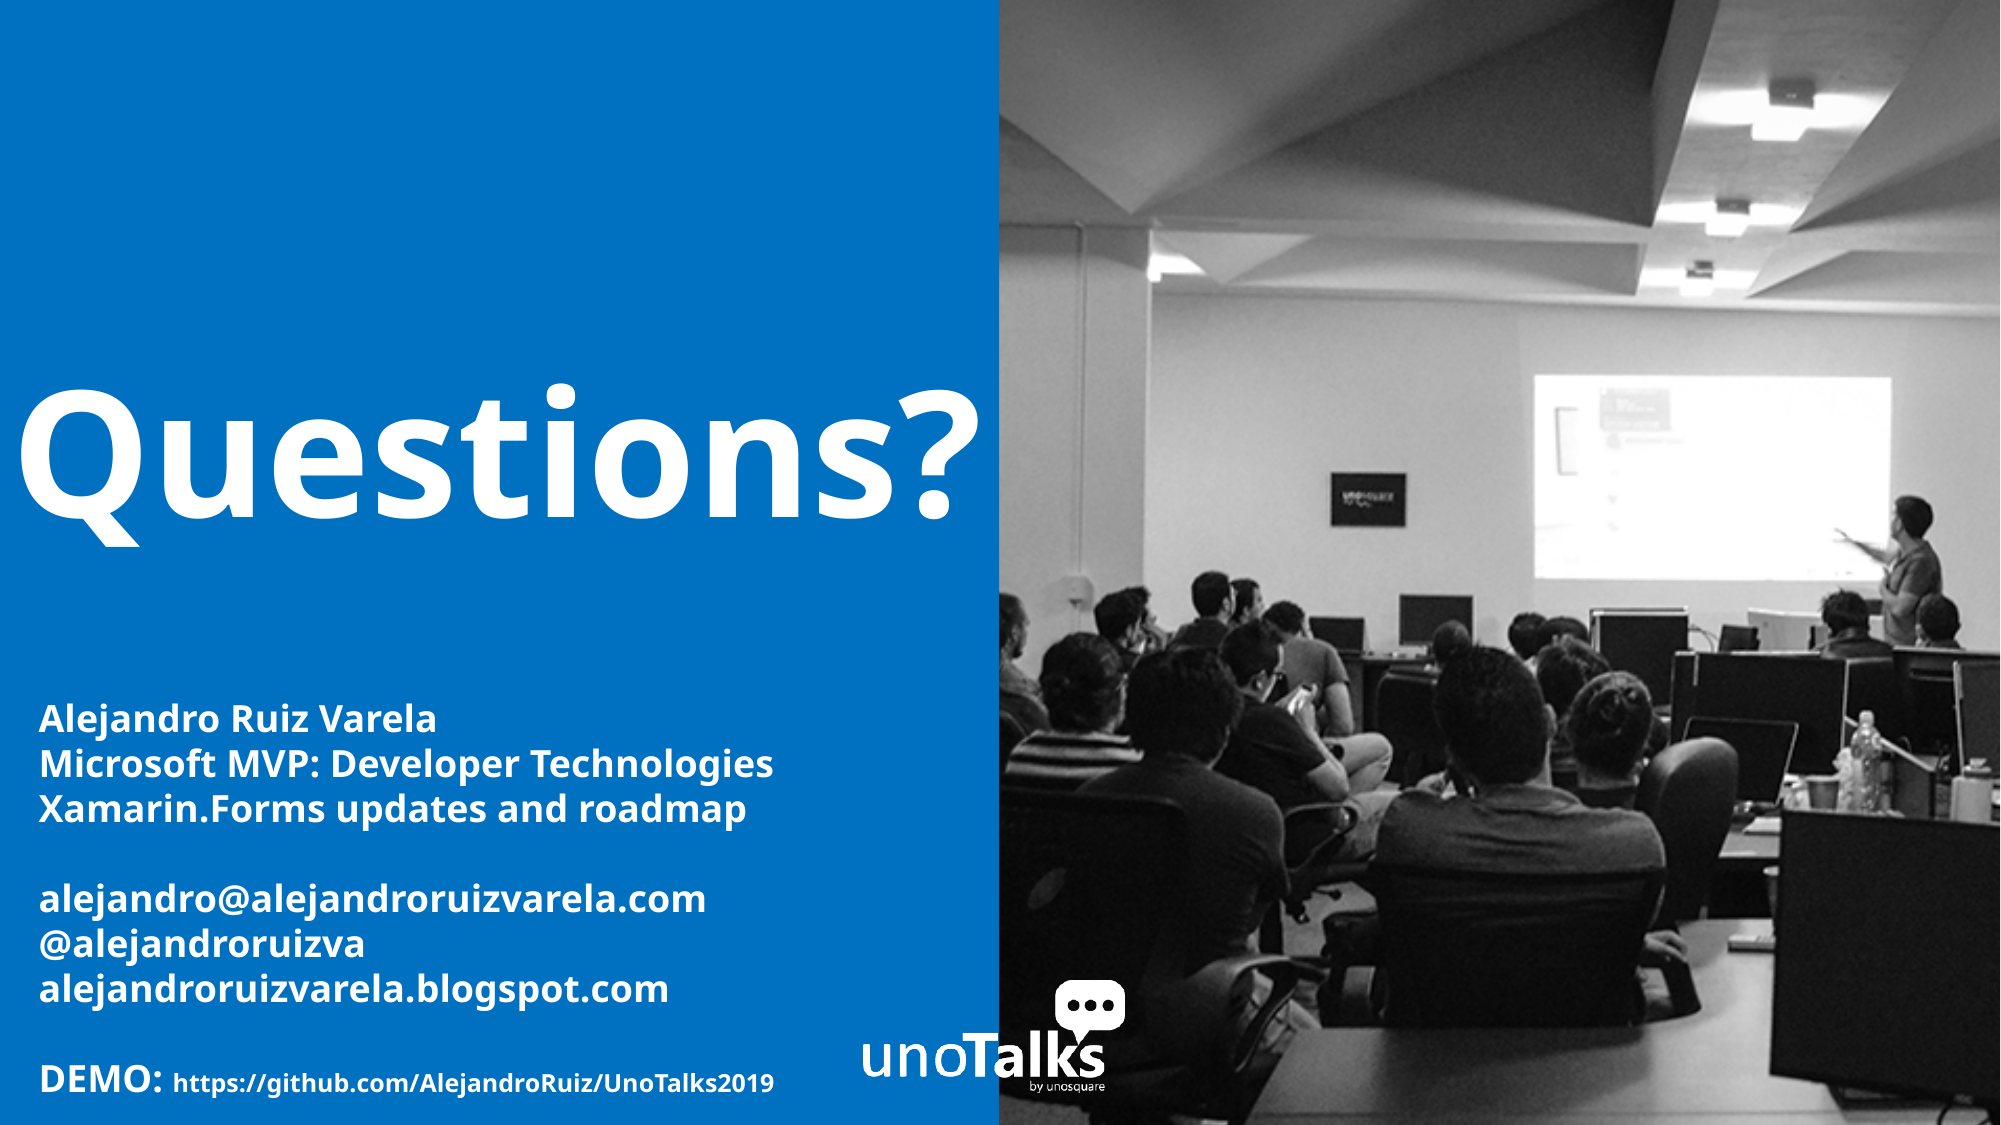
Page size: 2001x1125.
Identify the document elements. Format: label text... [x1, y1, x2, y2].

picture [863, 0, 2001, 1125]
title Questions? [0, 264, 1003, 657]
text_box Alejandro Ruiz Varela Microsoft MVP: Developer Technologies Xamarin.Forms updates and roadmap alejandro@alejandroruizvarela.com @alejandroruizva alejandroruizvarela.blogspot.com DEMO: https://github.com/AlejandroRuiz/UnoTalks2019 [23, 688, 858, 1108]
